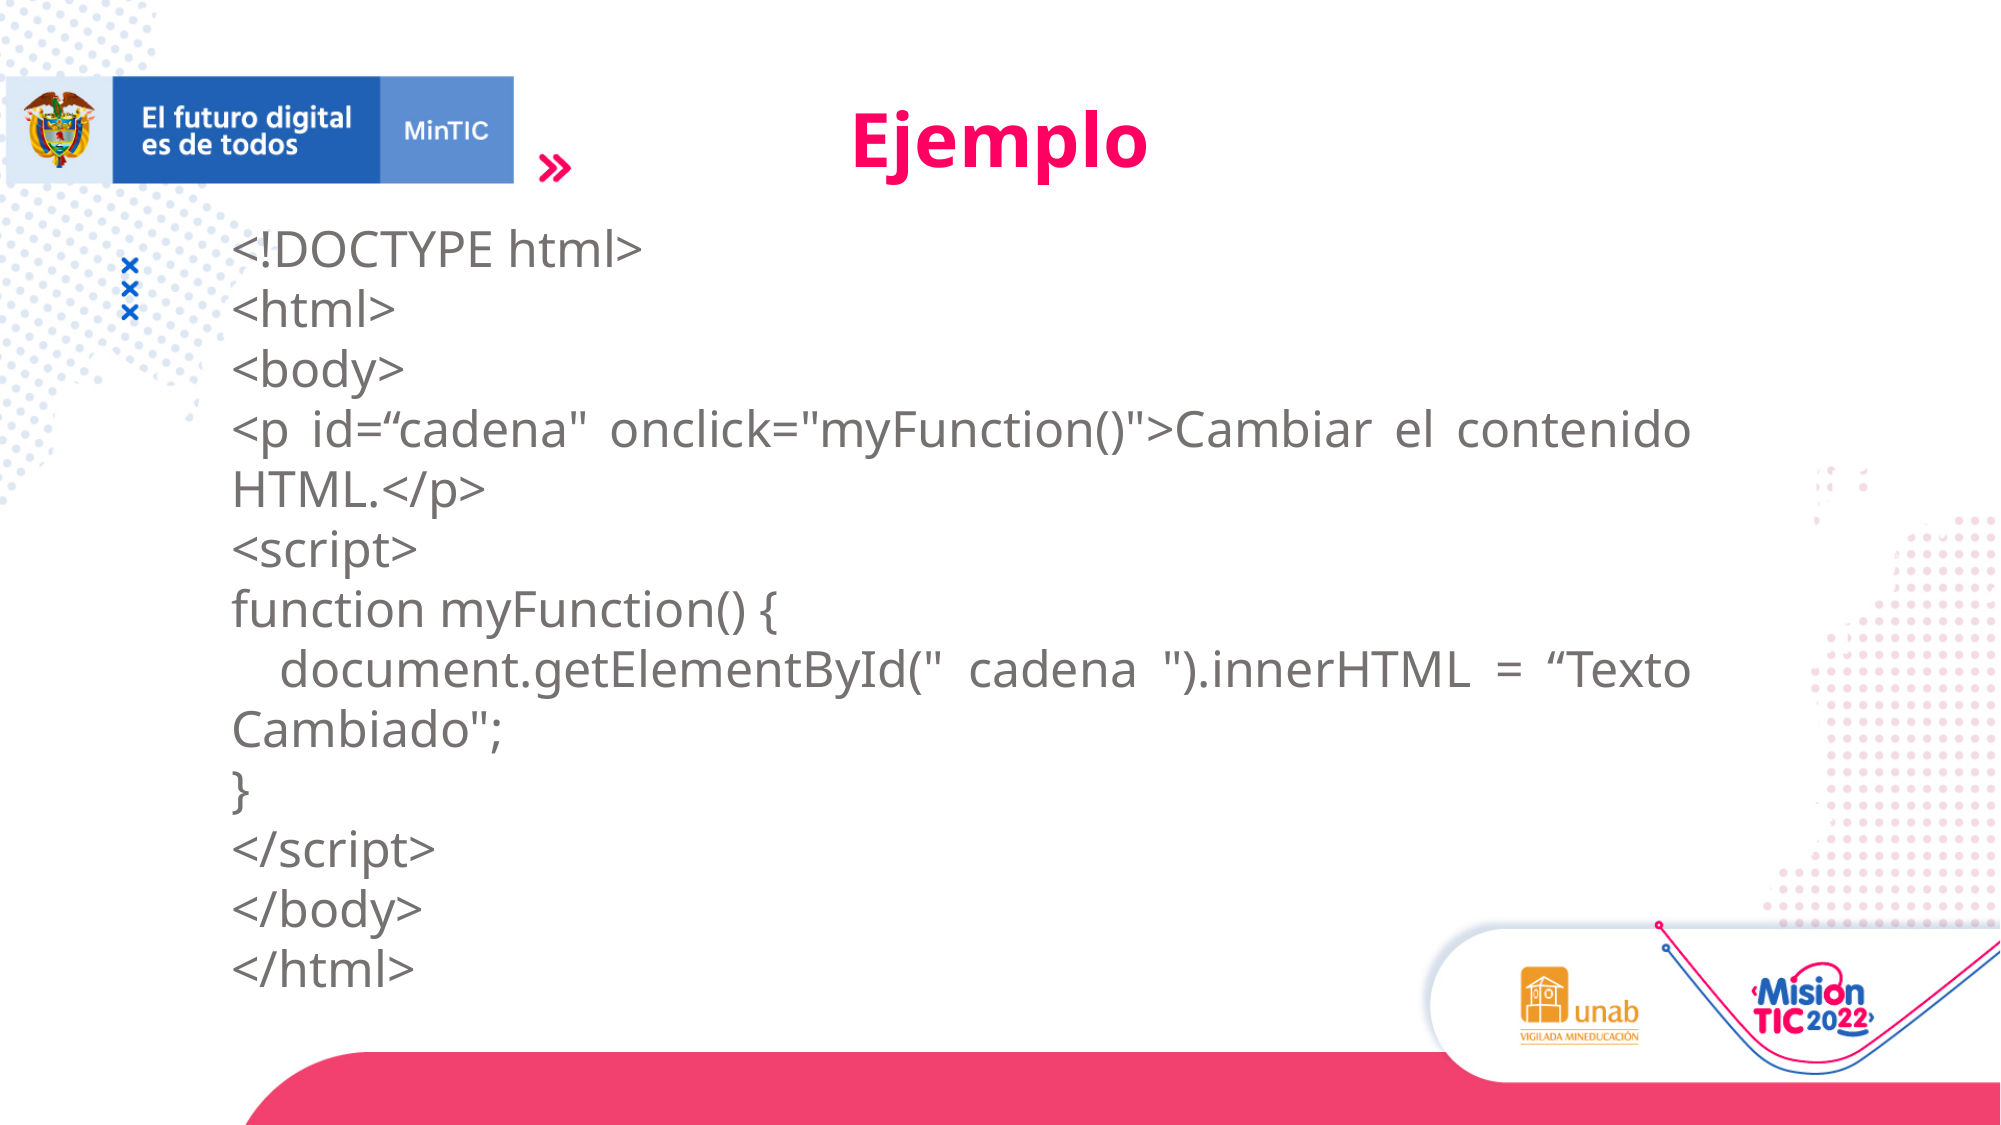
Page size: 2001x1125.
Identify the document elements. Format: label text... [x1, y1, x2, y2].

picture [0, 0, 2001, 1125]
text_box Ejemplo [291, 85, 1709, 191]
text_box <!DOCTYPE html> <html> <body> <p id=“cadena" onclick="myFunction()">Cambiar el contenido HTML.</p> <script> function myFunction() { document.getElementById(" cadena ").innerHTML = “Texto Cambiado"; } </script> </body> </html> [216, 210, 1709, 1005]
